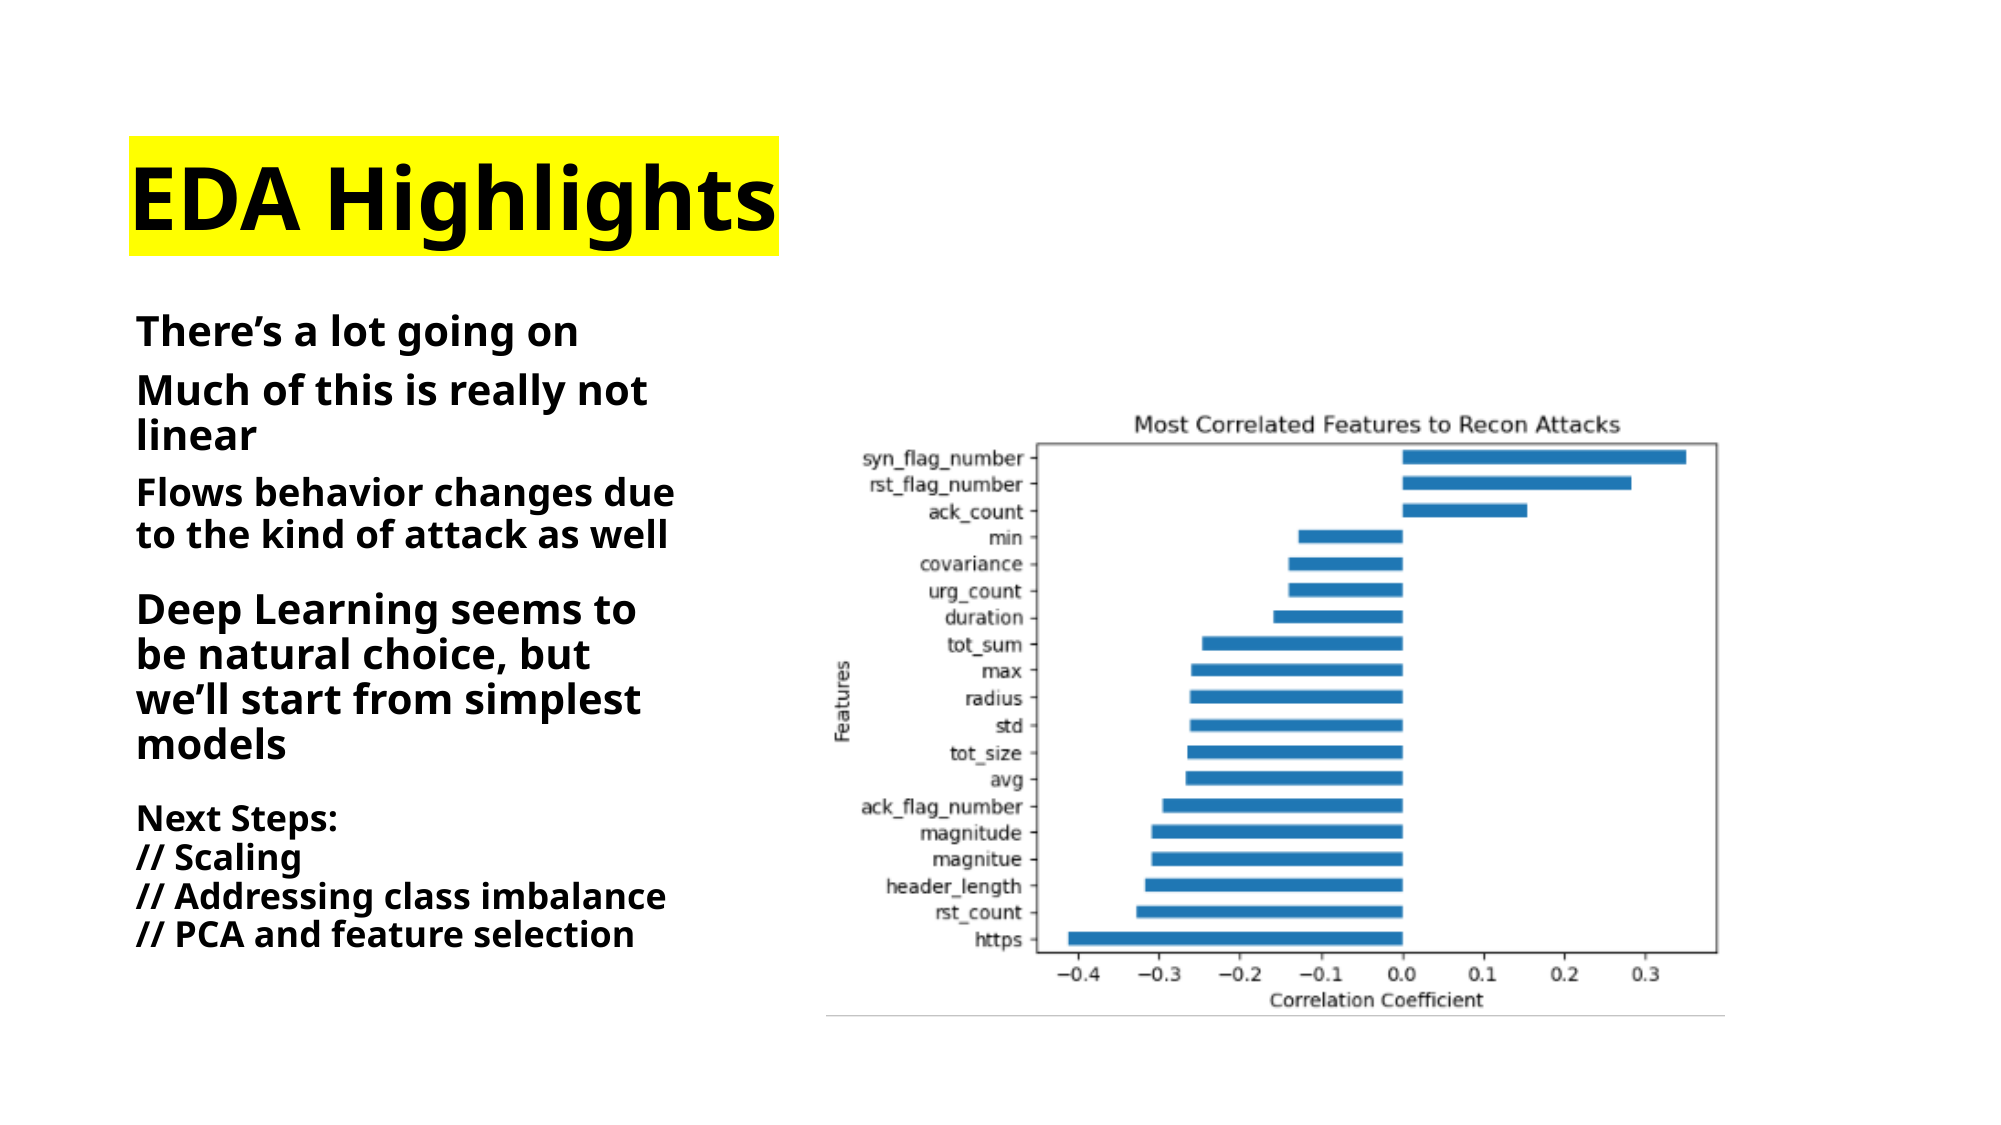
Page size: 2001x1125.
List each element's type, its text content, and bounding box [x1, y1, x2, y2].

text_box EDA Highlights [113, 117, 936, 286]
text_box Deep Learning seems to be natural choice, but we’ll start from simplest models [120, 574, 692, 774]
text_box Next Steps: // Scaling // Addressing class imbalance // PCA and feature selection [120, 774, 692, 982]
picture [826, 409, 1725, 1019]
text_box Much of this is really not linear [120, 373, 692, 455]
text_box There’s a lot going on [120, 292, 692, 373]
text_box Flows behavior changes due to the kind of attack as well [120, 460, 692, 569]
